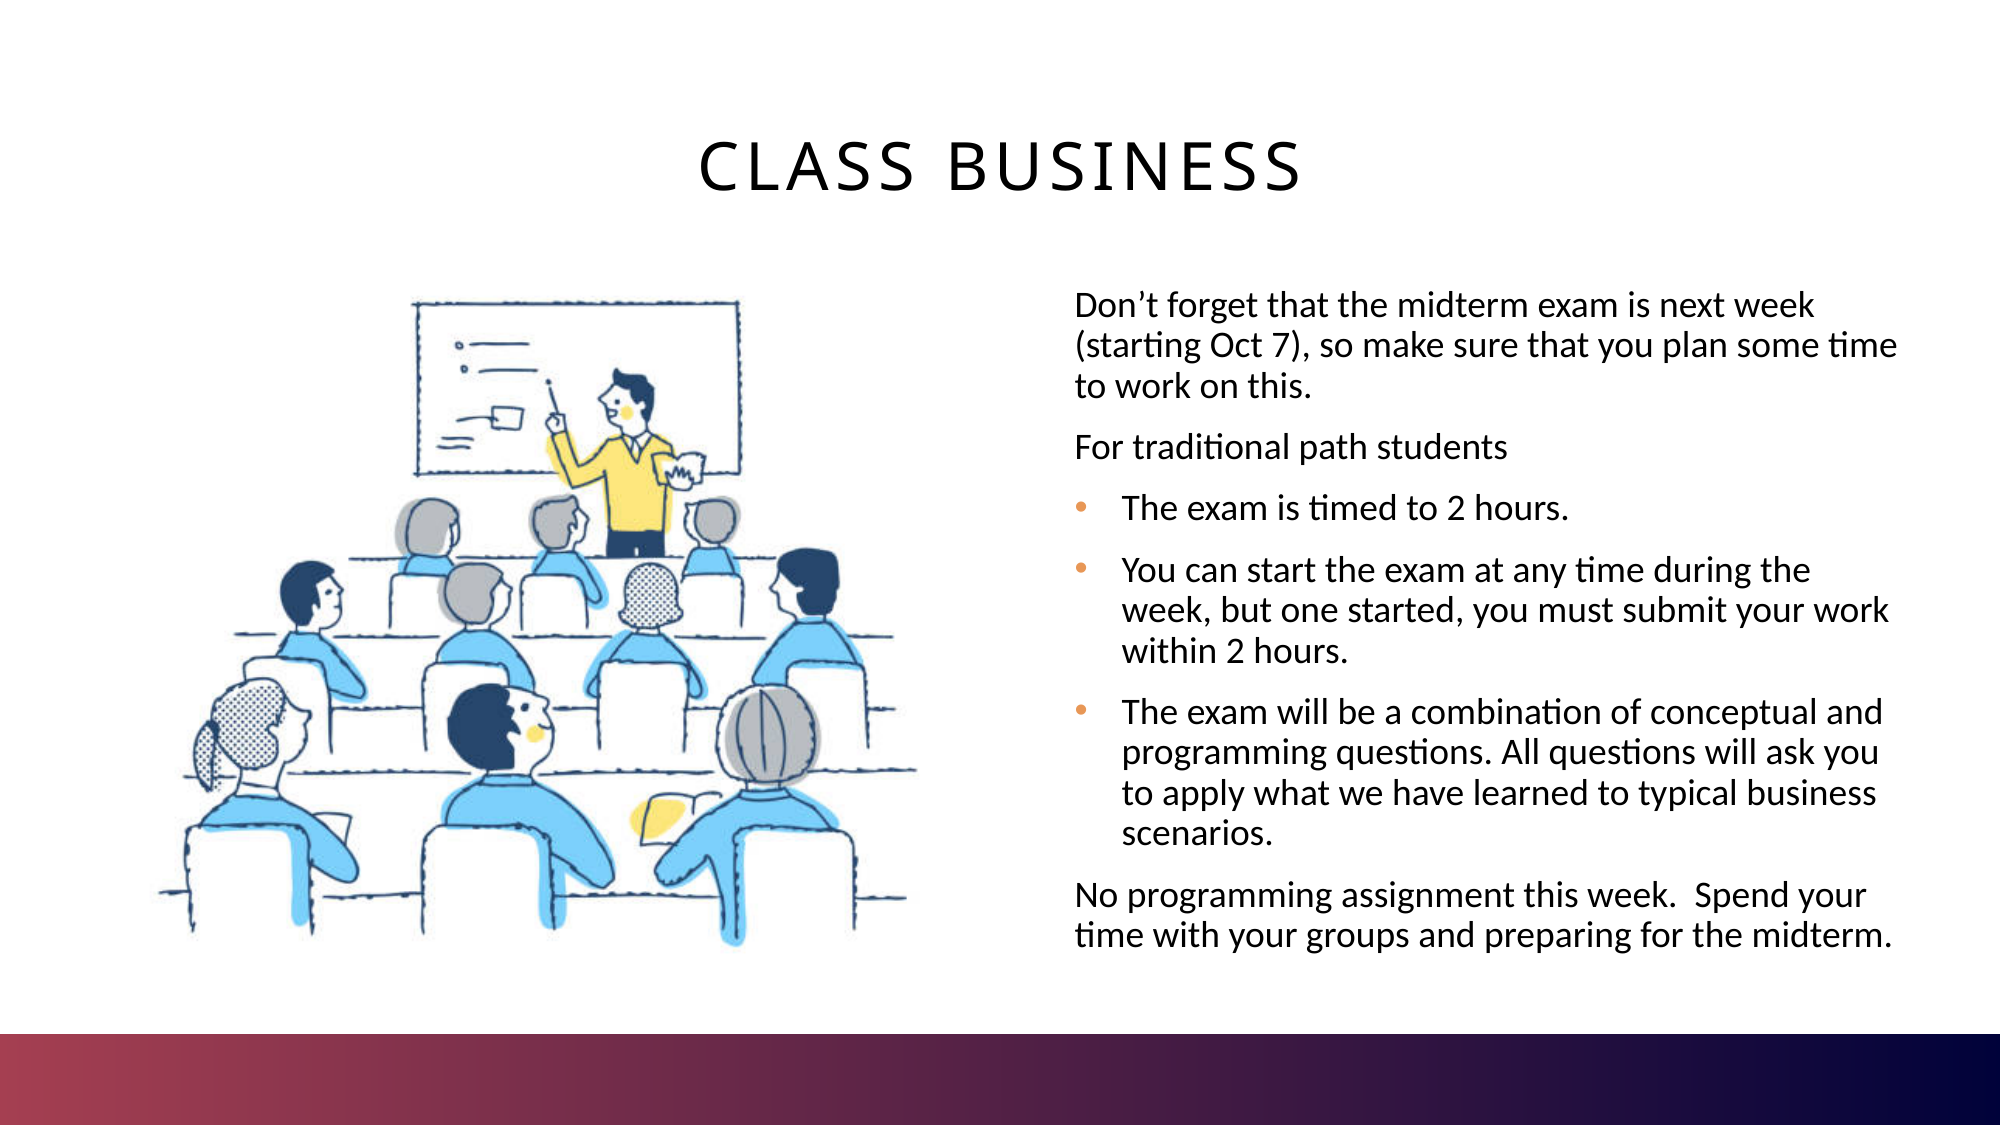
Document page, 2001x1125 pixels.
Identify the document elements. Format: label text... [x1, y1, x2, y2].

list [51, 234, 1001, 1012]
title Class Business [137, 60, 1863, 278]
list Don’t forget that the midterm exam is next week (starting Oct 7), so make sure that you plan some time to work on this. For traditional path students The exam is timed to 2 hours. You can start the exam at any time during the week, but one started, you must submit your work within 2 hours. The exam will be a combination of conceptual and programming questions. All questions will ask you to apply what we have learned to typical business scenarios. No programming assignment this week. Spend your time with your groups and preparing for the midterm. [1059, 277, 1918, 1011]
